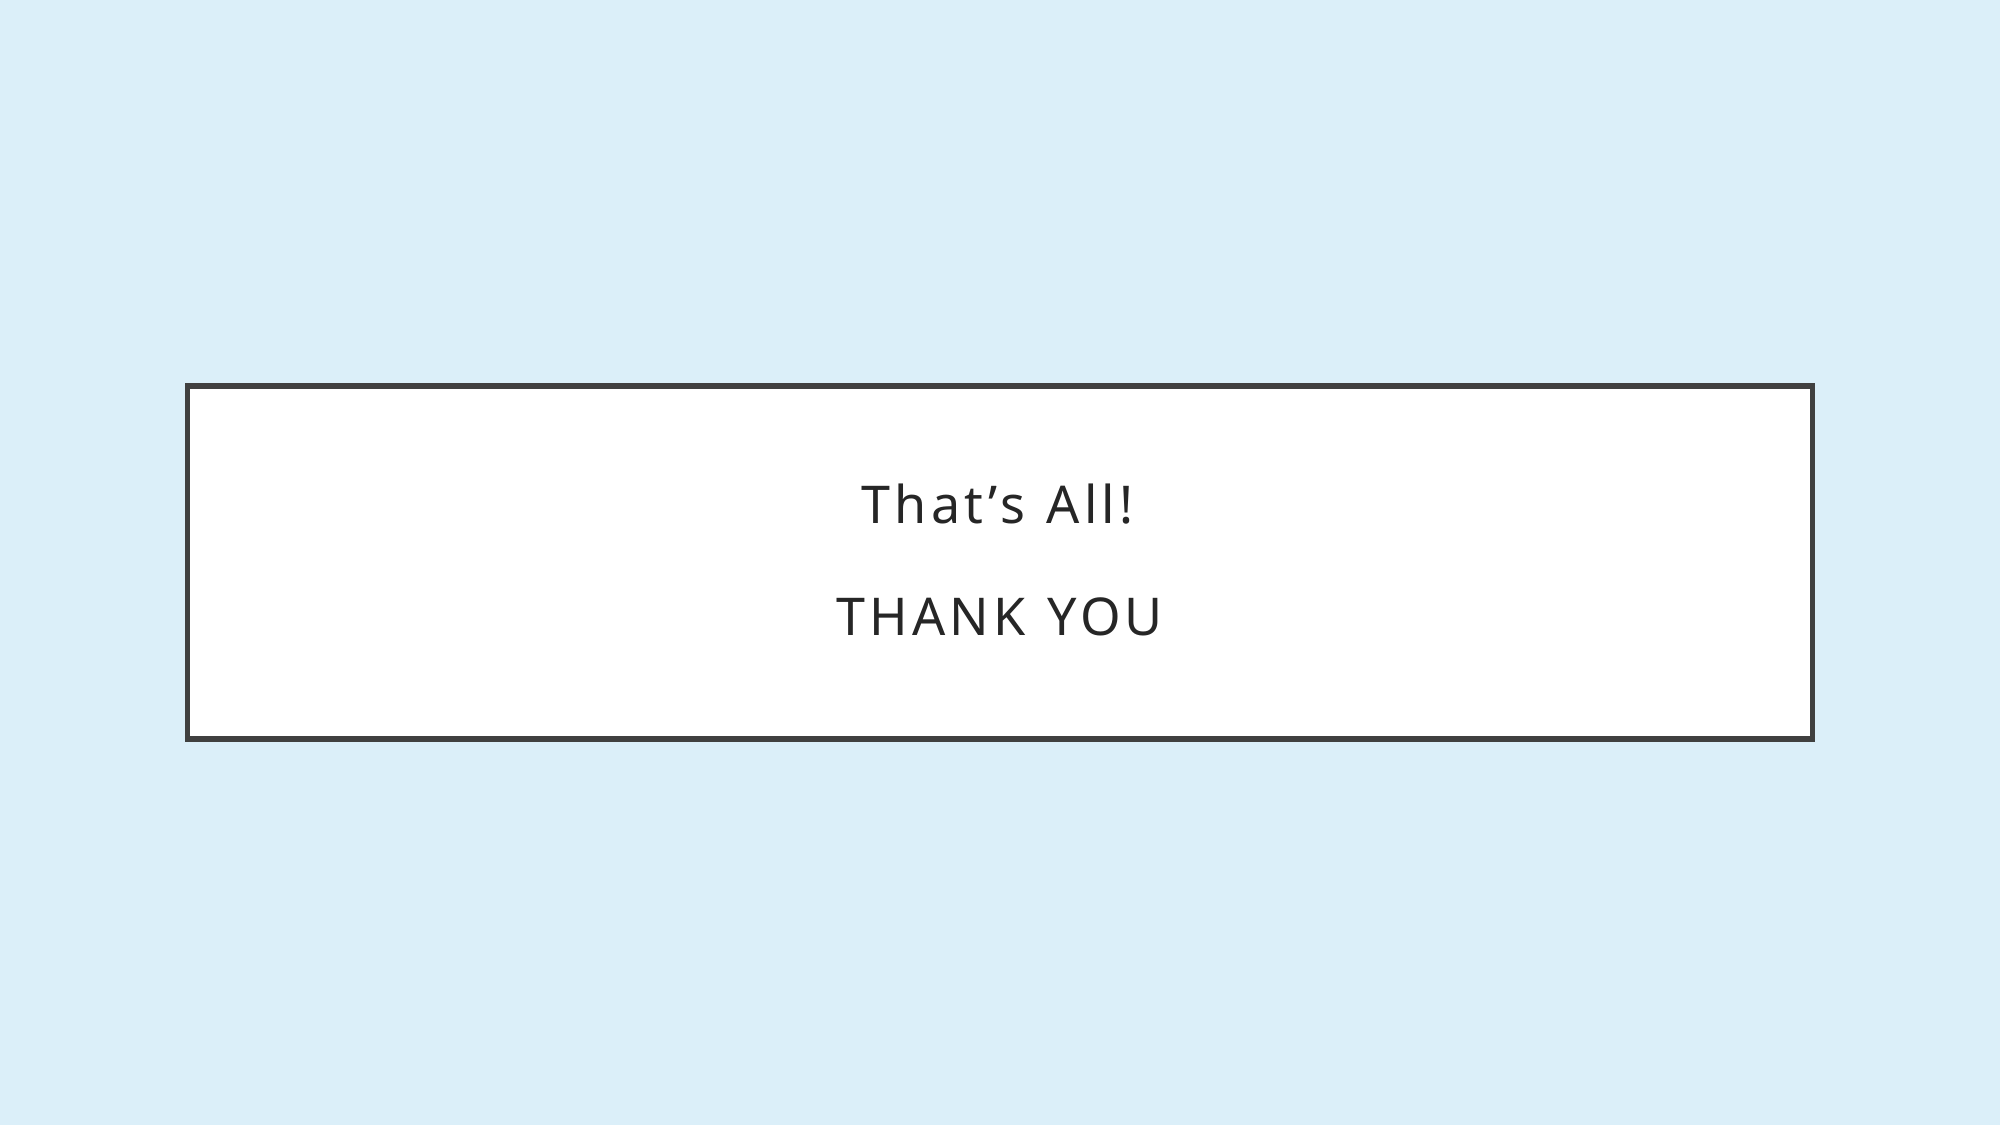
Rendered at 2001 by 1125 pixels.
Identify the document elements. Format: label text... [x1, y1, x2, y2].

title That’s All! Thank you [185, 383, 1815, 742]
